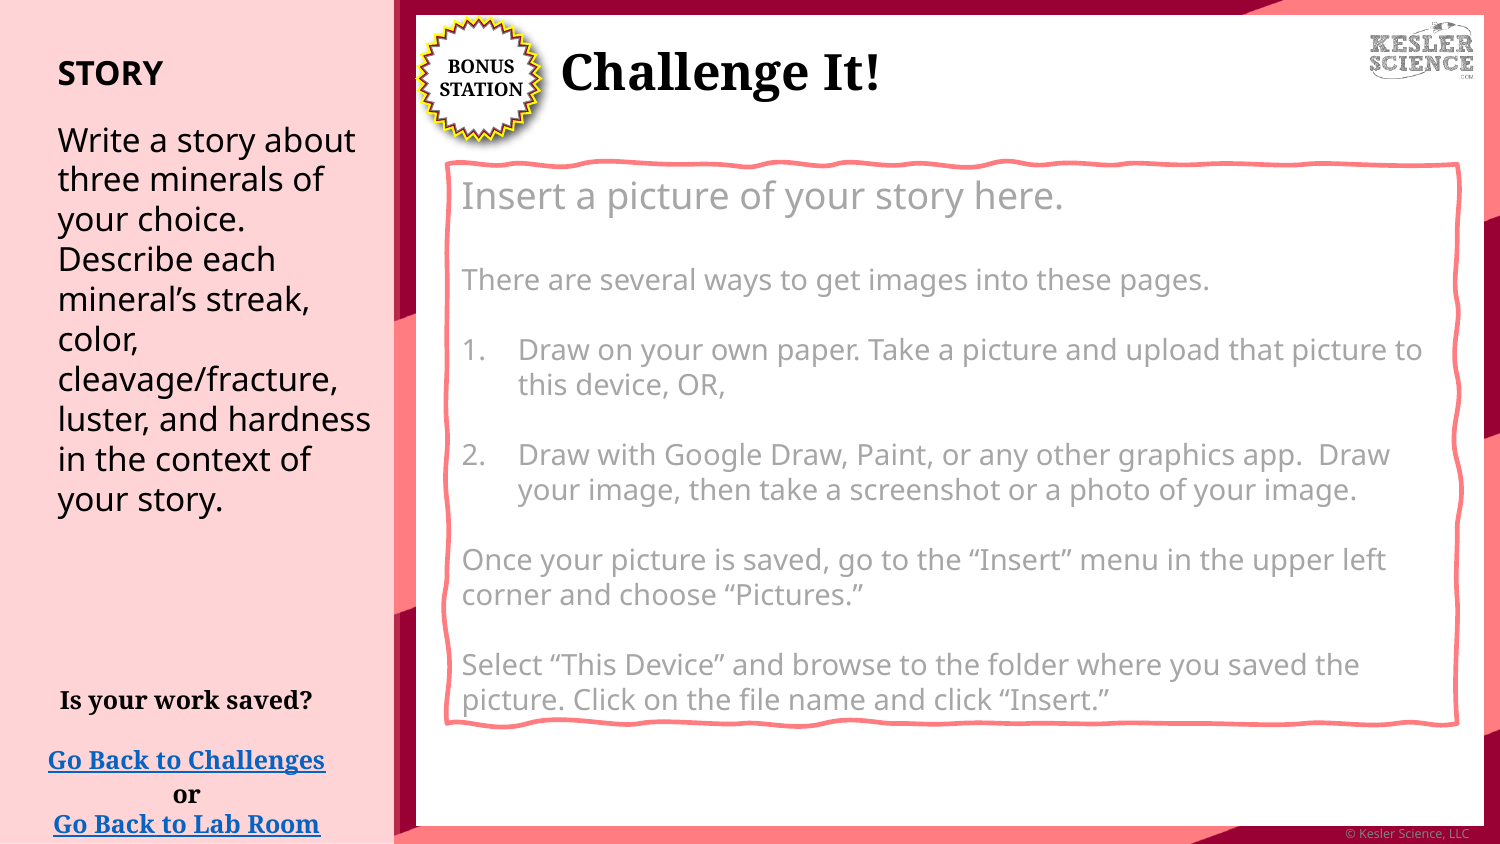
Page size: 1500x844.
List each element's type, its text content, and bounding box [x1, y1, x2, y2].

picture [400, 0, 1500, 844]
text_box Is your work saved? Go Back to Challenges or Go Back to Lab Room [25, 677, 349, 844]
